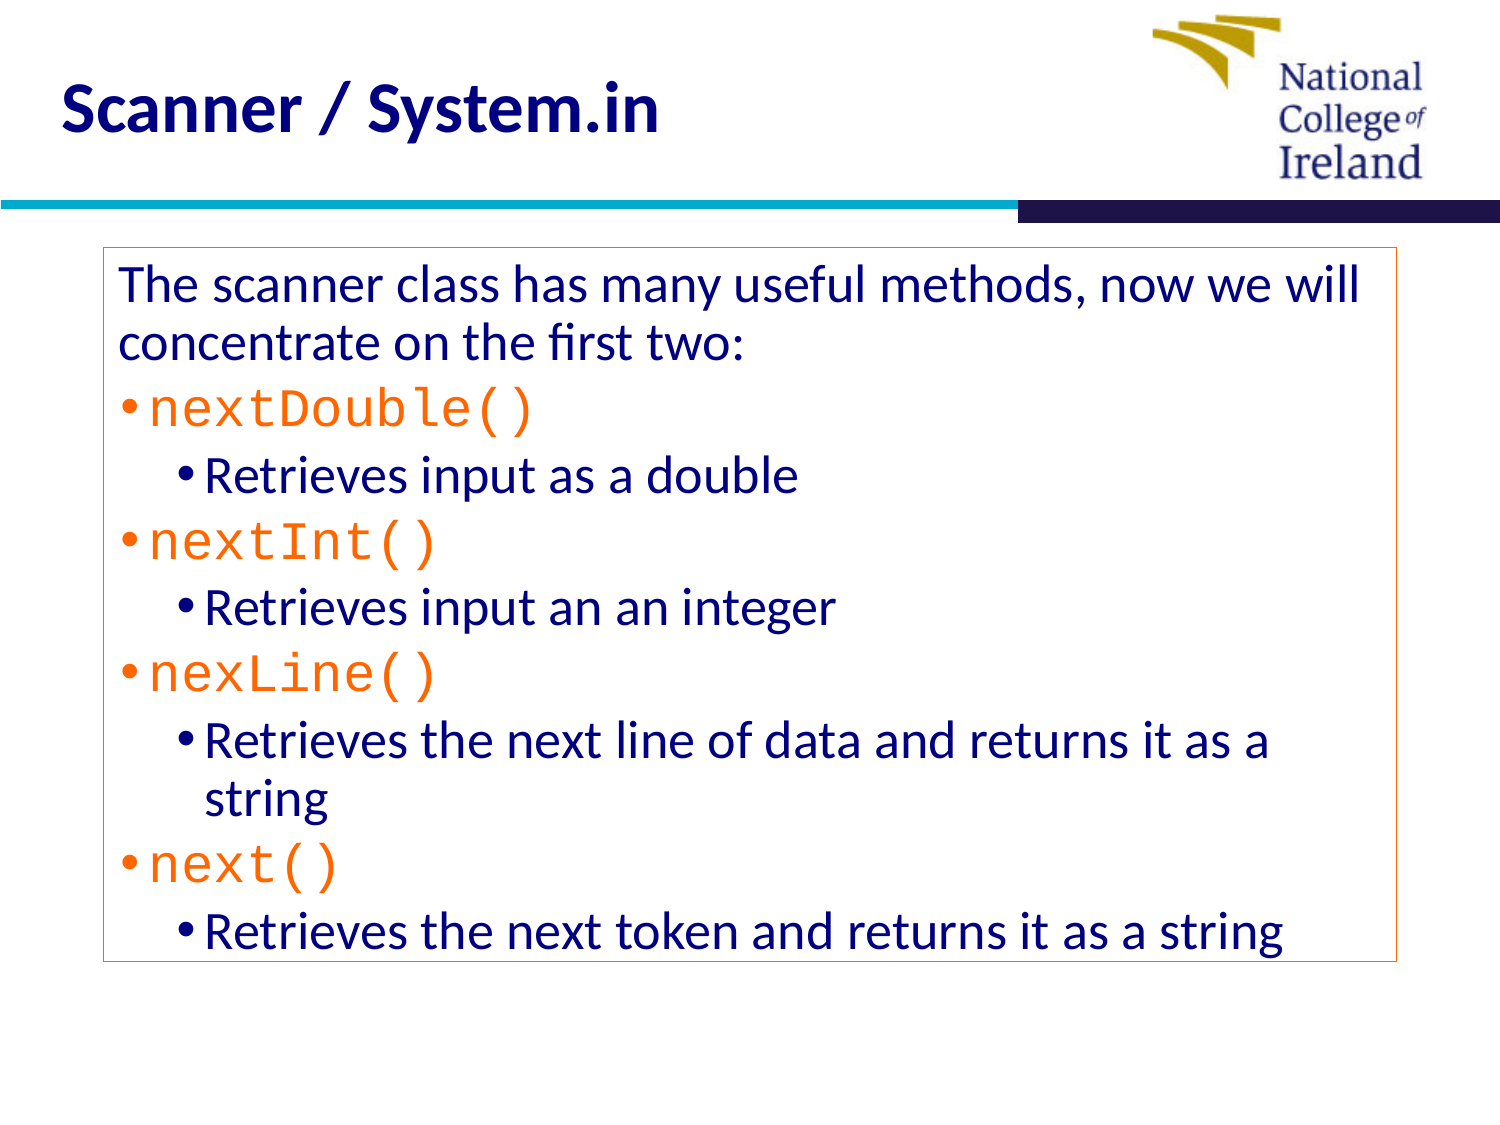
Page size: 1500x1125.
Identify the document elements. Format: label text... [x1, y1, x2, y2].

list The scanner class has many useful methods, now we will concentrate on the first two: nextDouble() Retrieves input as a double nextInt() Retrieves input an an integer nexLine() Retrieves the next line of data and returns it as a string next() Retrieves the next token and returns it as a string [103, 247, 1397, 962]
title Scanner / System.in [46, 36, 1128, 182]
